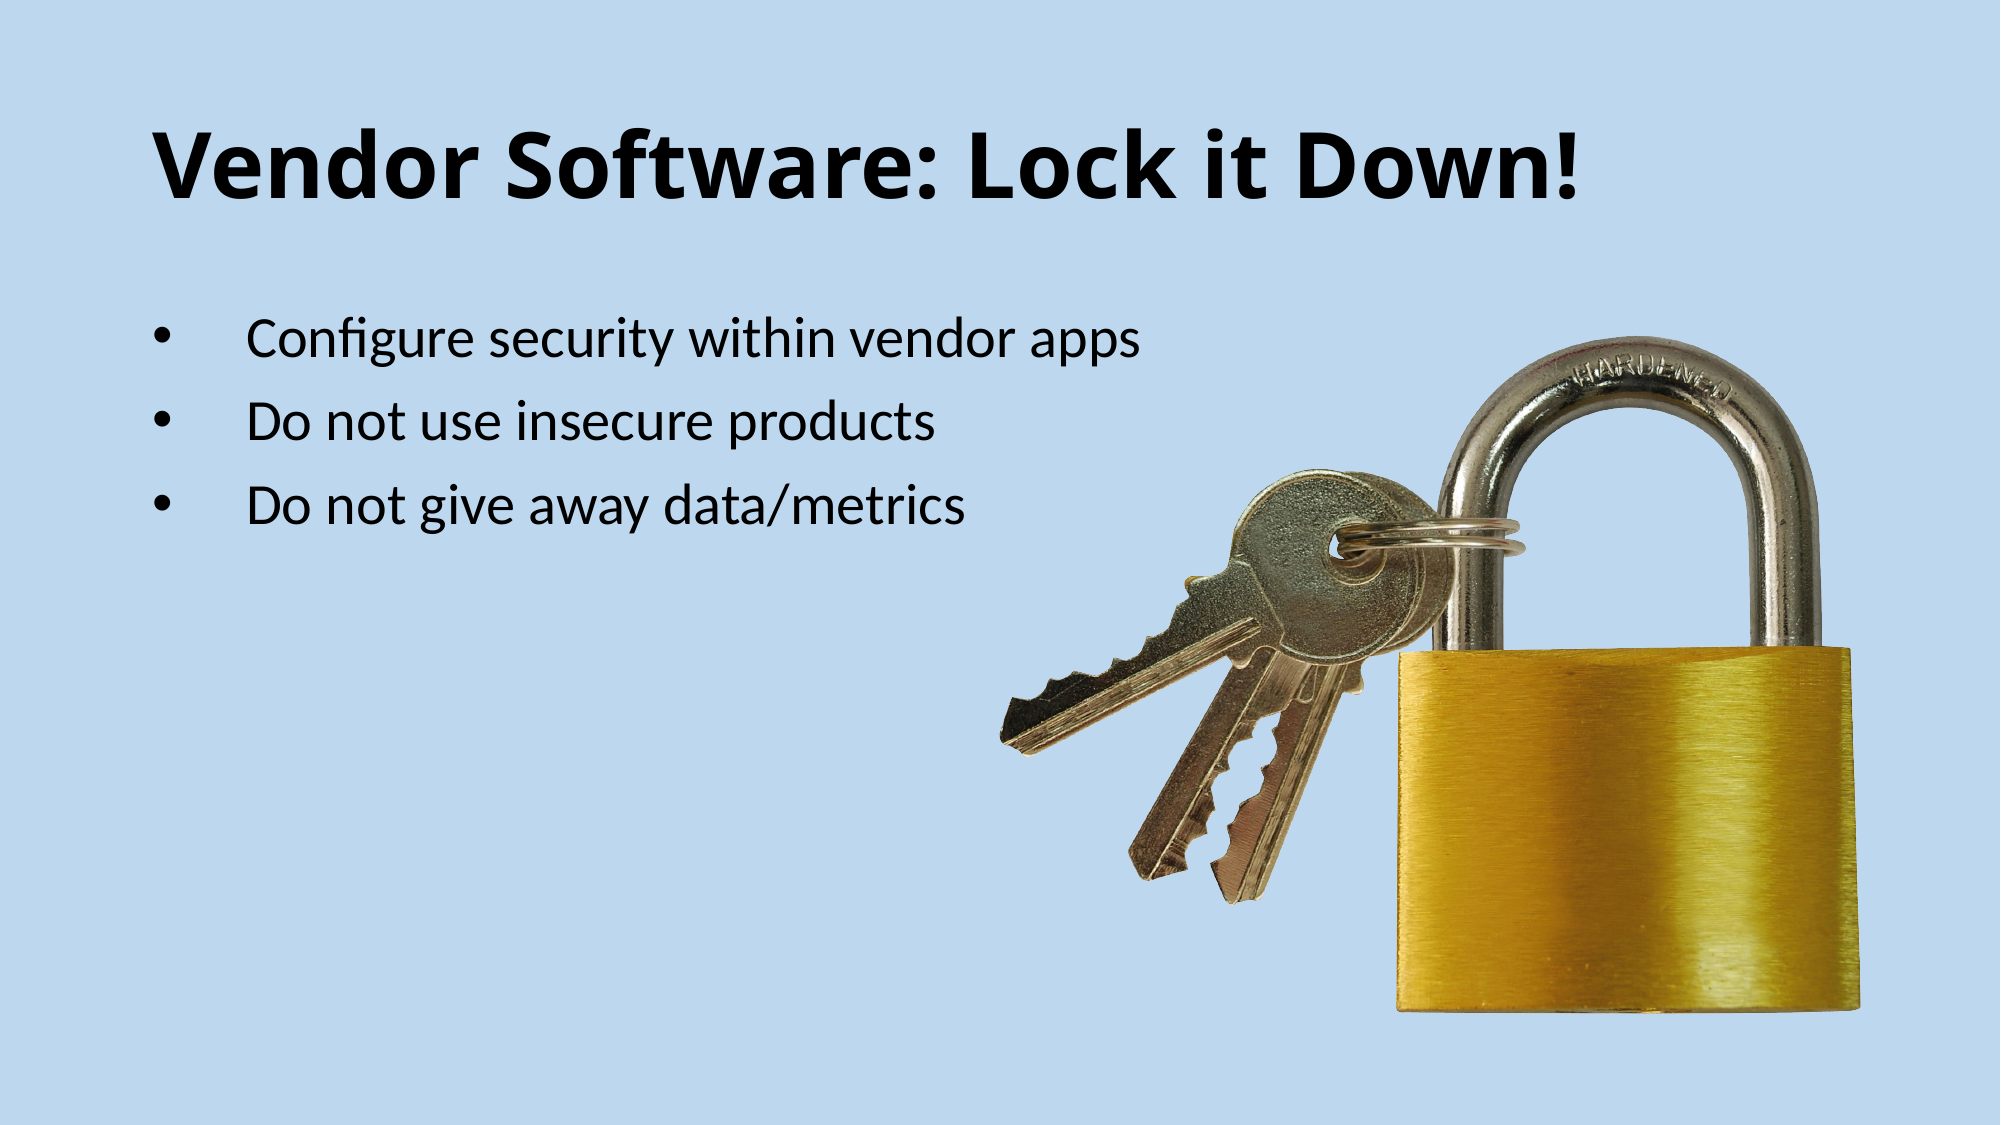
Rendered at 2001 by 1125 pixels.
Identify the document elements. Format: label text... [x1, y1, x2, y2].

picture [999, 335, 1861, 1014]
list Configure security within vendor apps Do not use insecure products Do not give away data/metrics [137, 299, 1863, 1014]
title Vendor Software: Lock it Down! [137, 59, 1863, 278]
